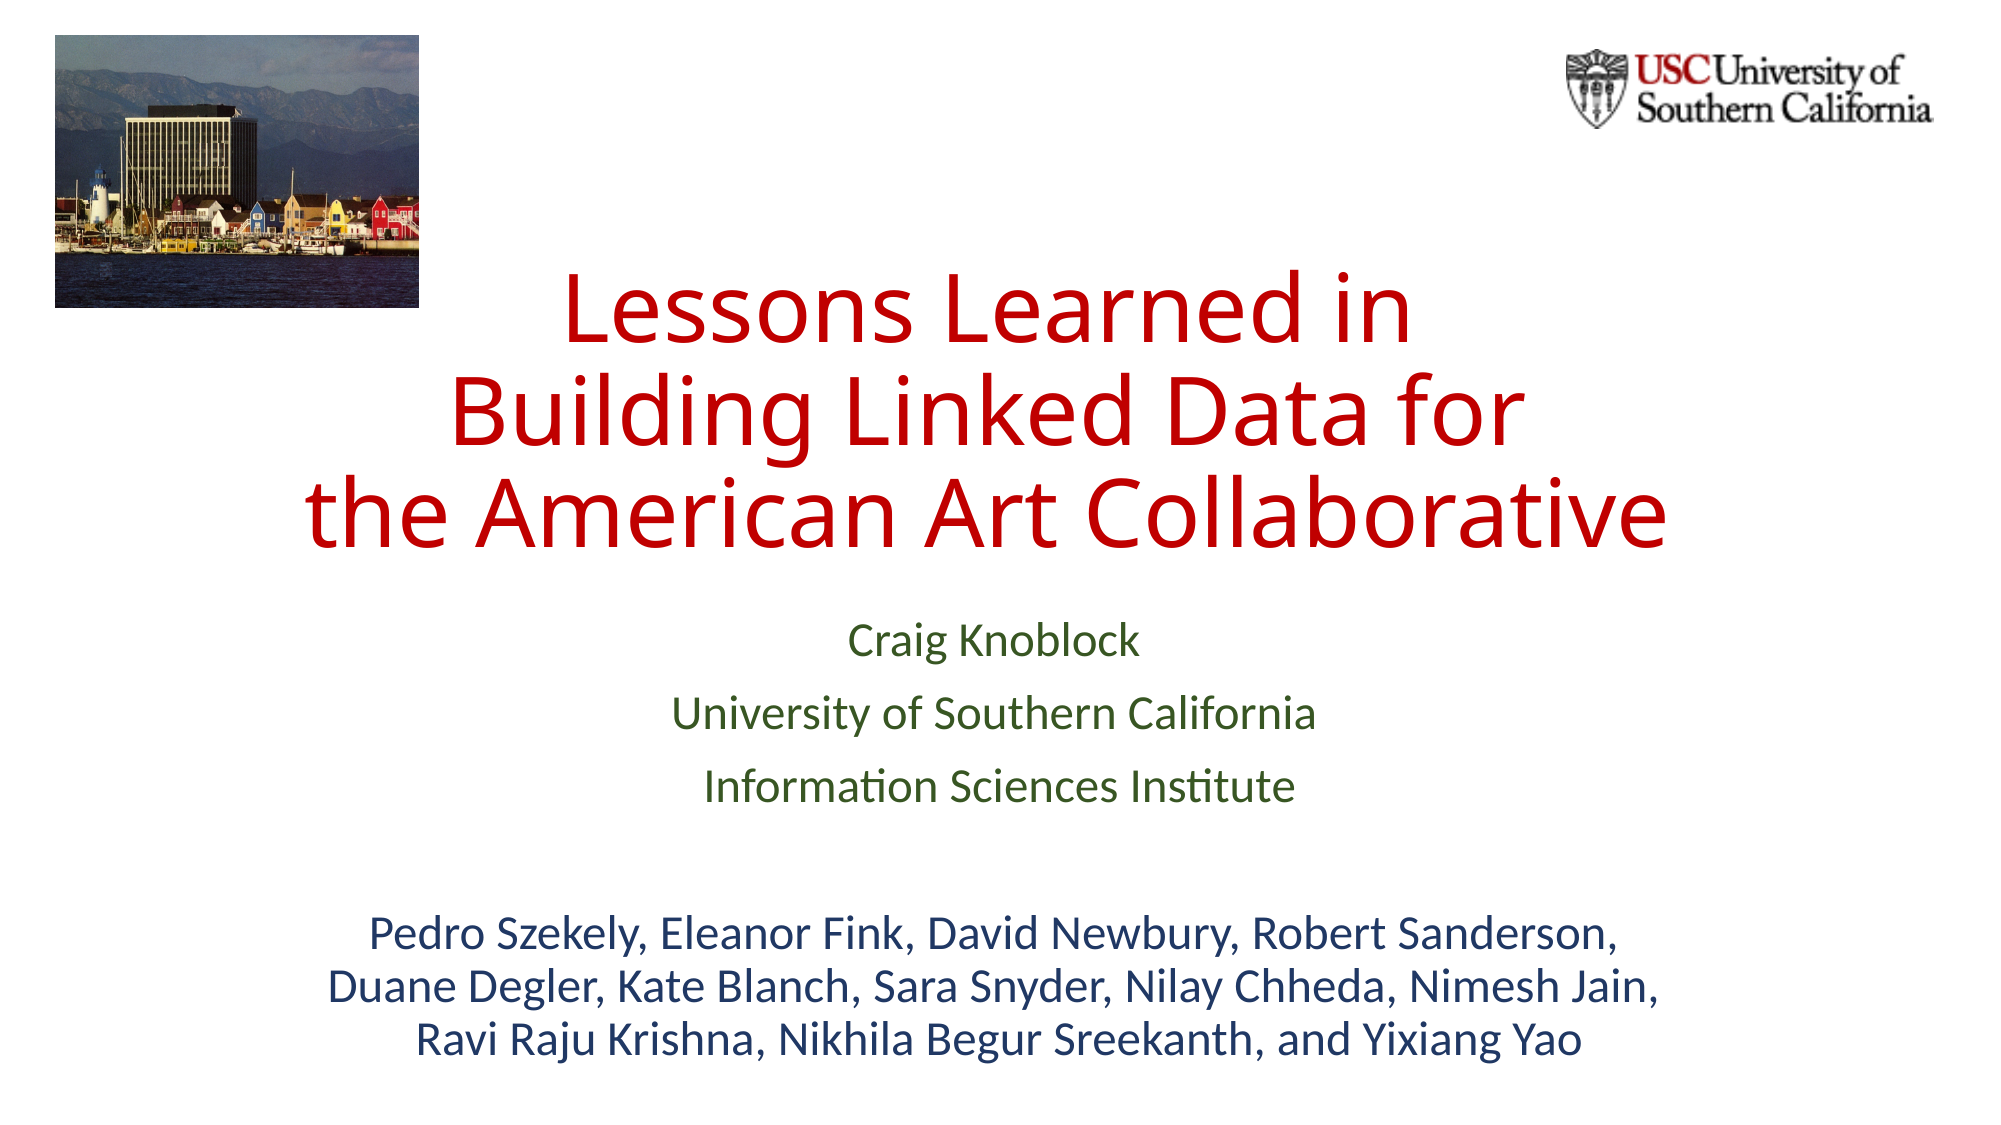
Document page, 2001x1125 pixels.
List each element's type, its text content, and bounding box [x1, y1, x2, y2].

title Lessons Learned in Building Linked Data for the American Art Collaborative [249, 184, 1750, 576]
picture [1566, 49, 1934, 129]
subtitle Craig Knoblock University of Southern California Information Sciences Institute Pedro Szekely, Eleanor Fink, David Newbury, Robert Sanderson, Duane Degler, Kate Blanch, Sara Snyder, Nilay Chheda, Nimesh Jain, Ravi Raju Krishna, Nikhila Begur Sreekanth, and Yixiang Yao [249, 606, 1750, 1075]
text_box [55, 35, 419, 308]
